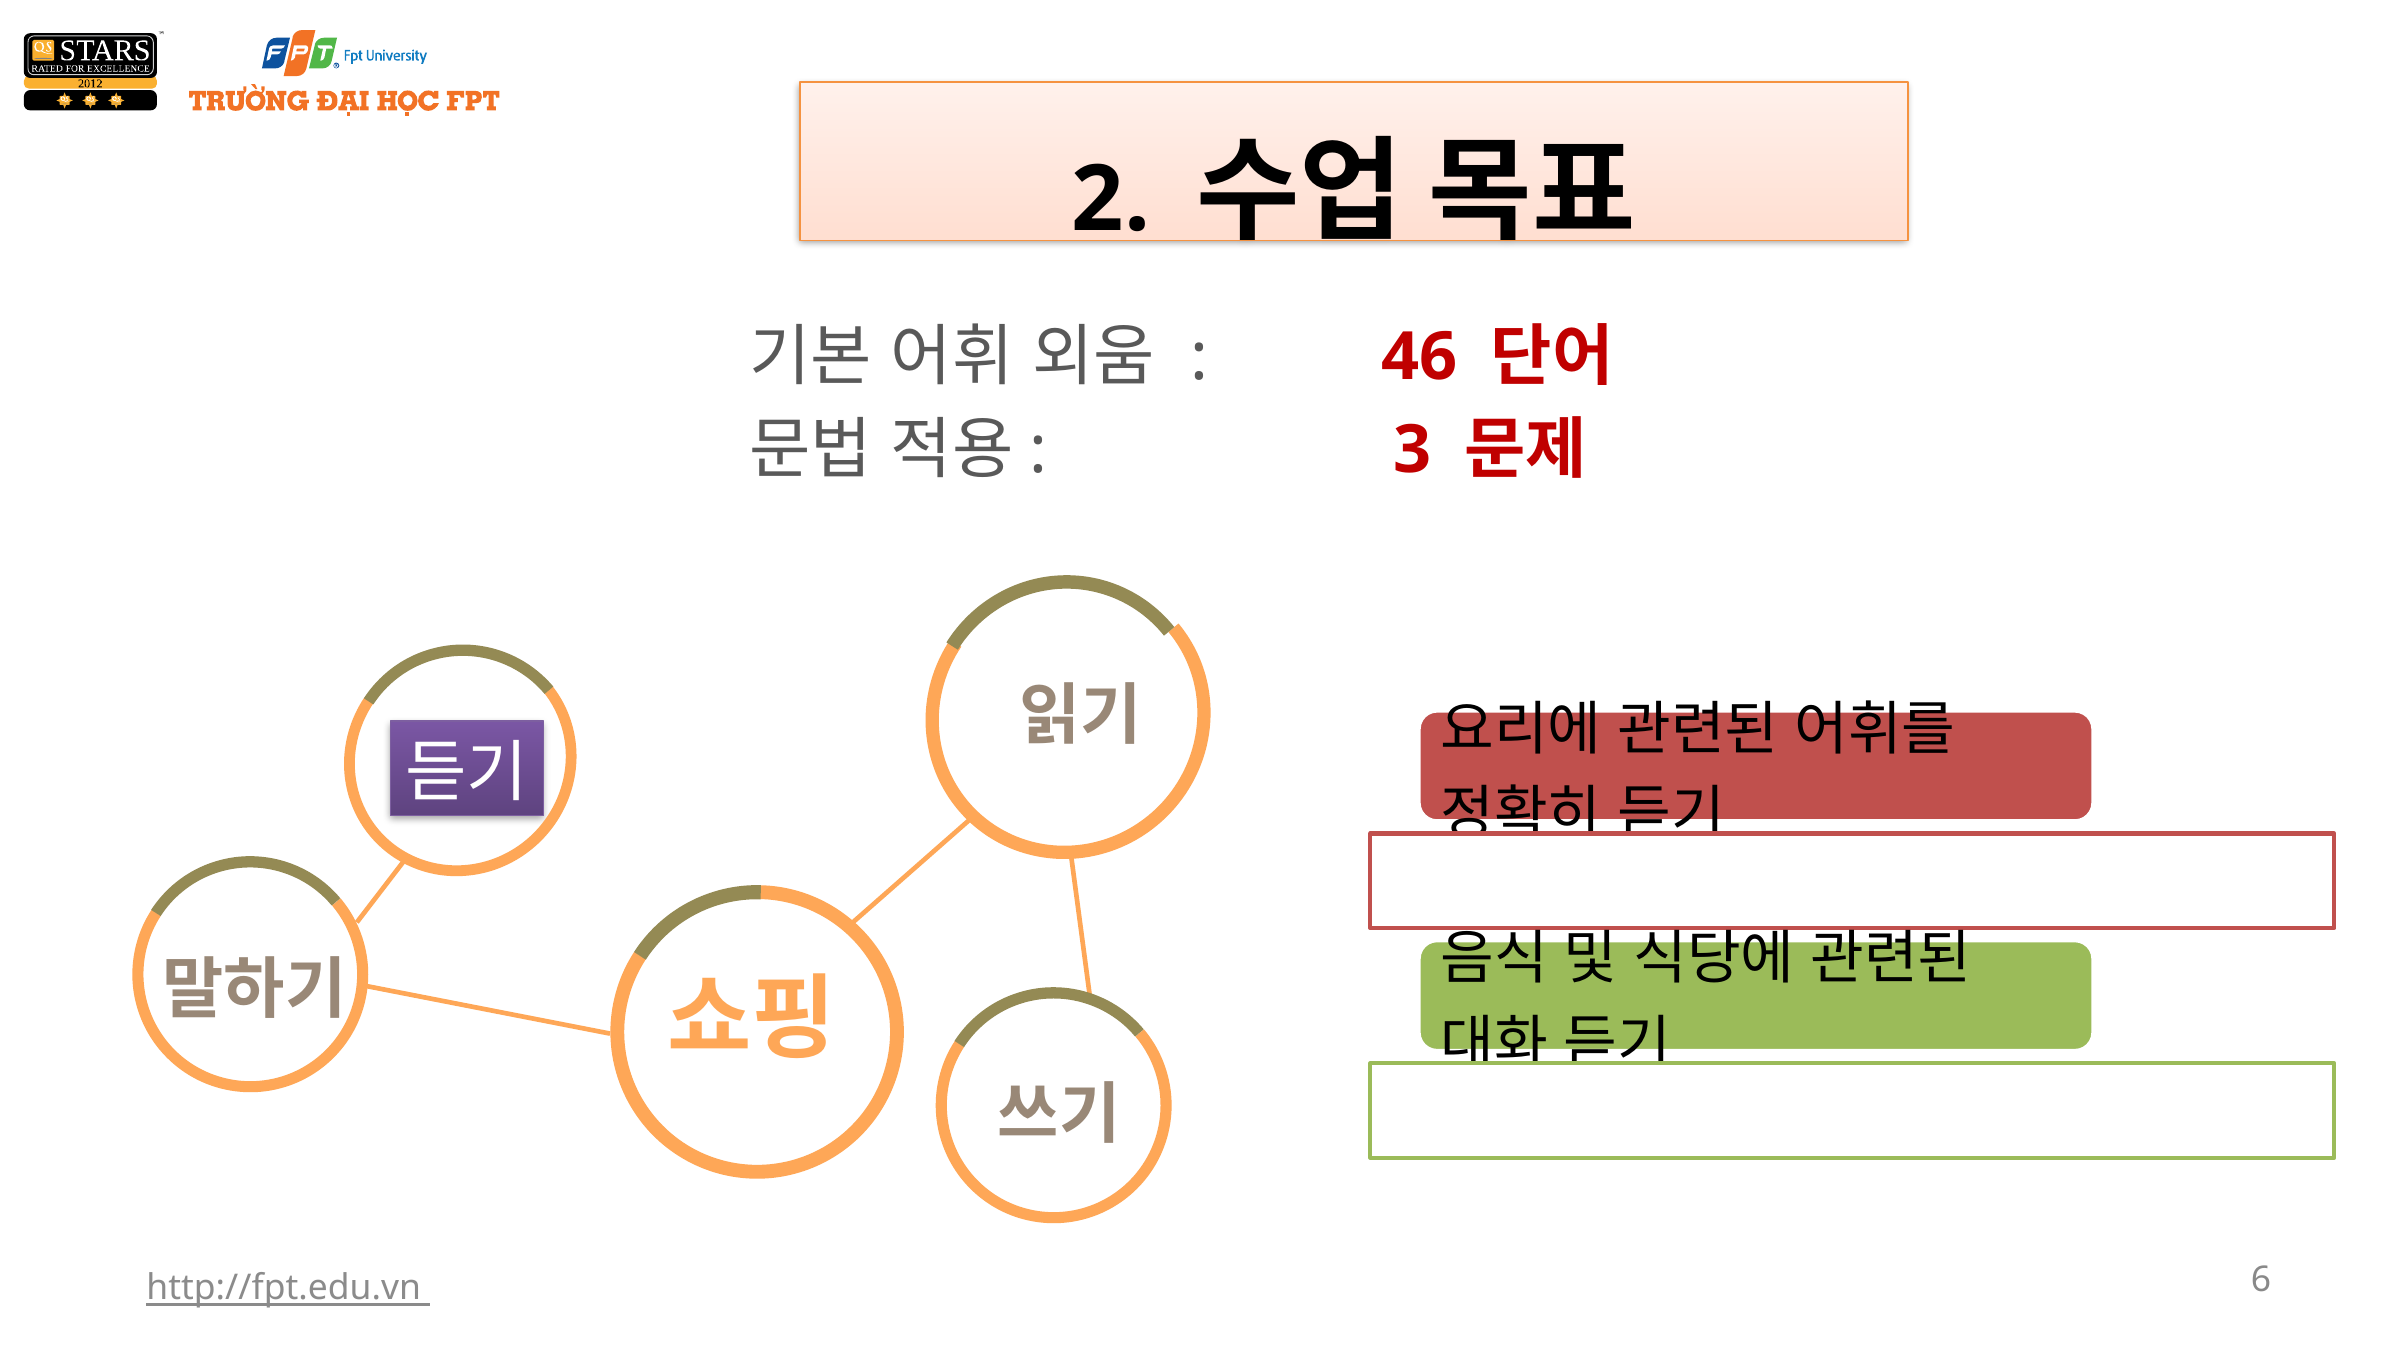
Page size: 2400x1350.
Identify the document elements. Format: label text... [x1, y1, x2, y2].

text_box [1370, 698, 2335, 1158]
footer http://fpt.edu.vn [125, 1250, 885, 1322]
text_box 2. 수업 목표 [799, 81, 1909, 241]
text_box 기본 어휘 외움 : 46 단어 문법 적용: 3 문제 [734, 314, 2085, 515]
slide_number 6 [2175, 1250, 2293, 1312]
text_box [131, 574, 1213, 1224]
